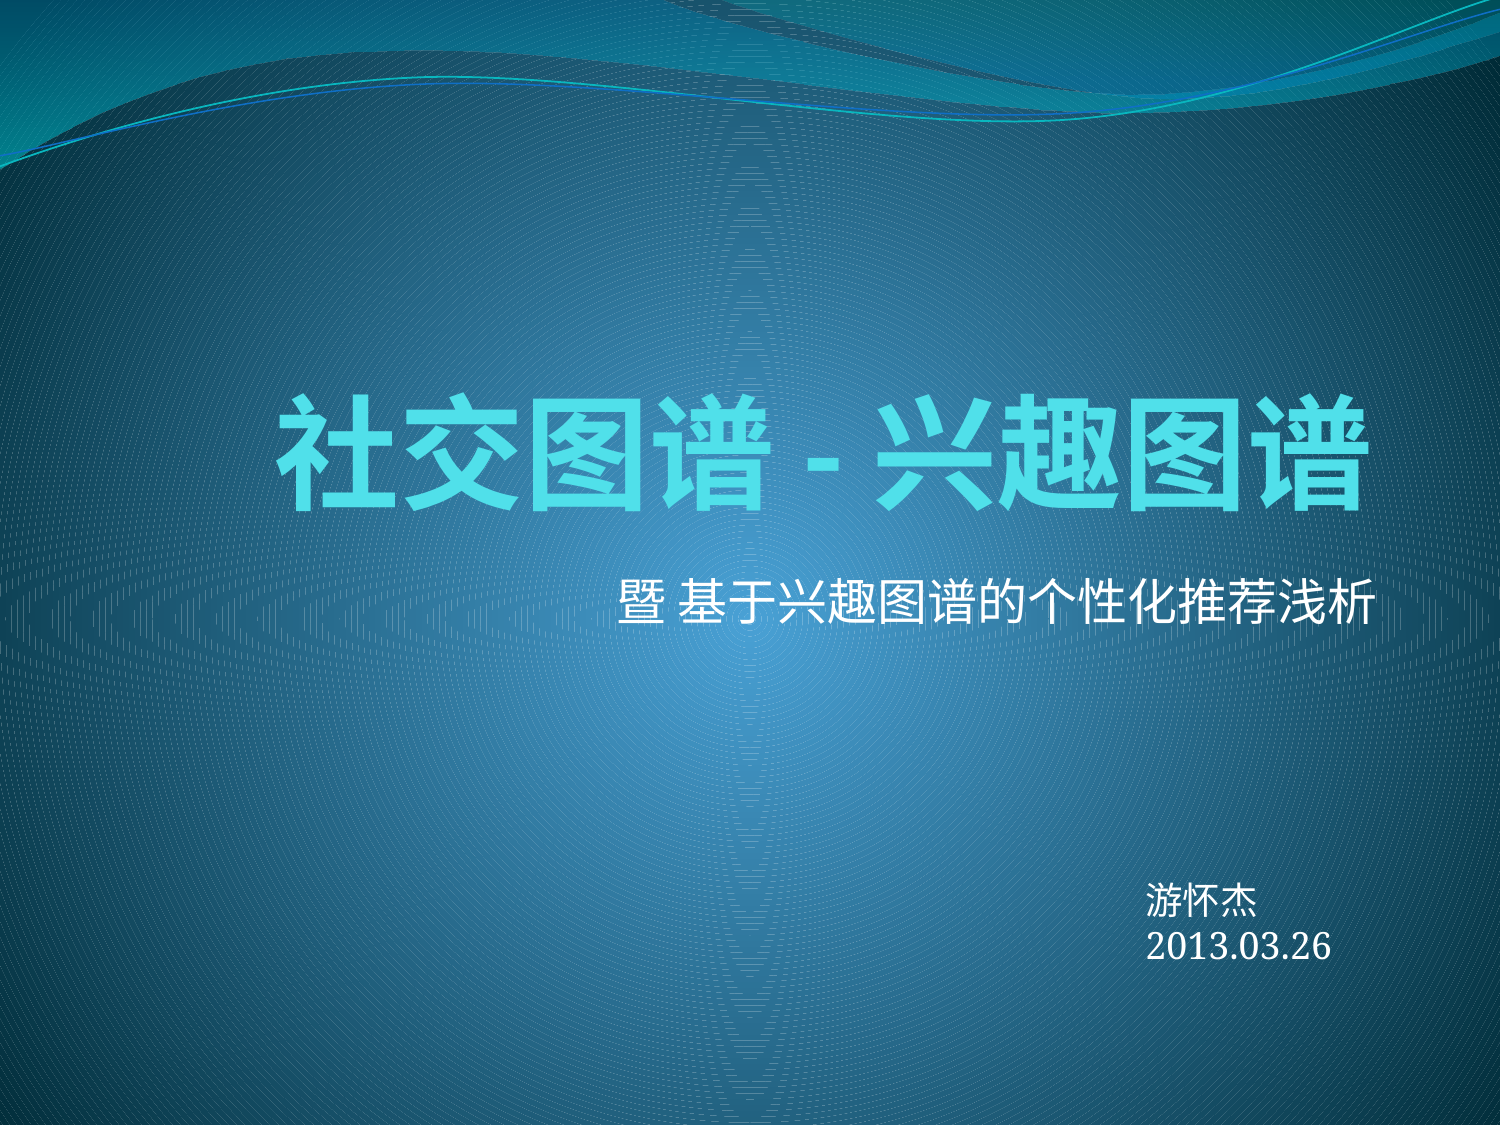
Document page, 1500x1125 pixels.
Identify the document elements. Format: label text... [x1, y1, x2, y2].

text_box 游怀杰 2013.03.26 [1130, 869, 1403, 975]
title 社交图谱-兴趣图谱 [87, 224, 1376, 525]
subtitle 暨 基于兴趣图谱的个性化推荐浅析 [236, 562, 1388, 693]
